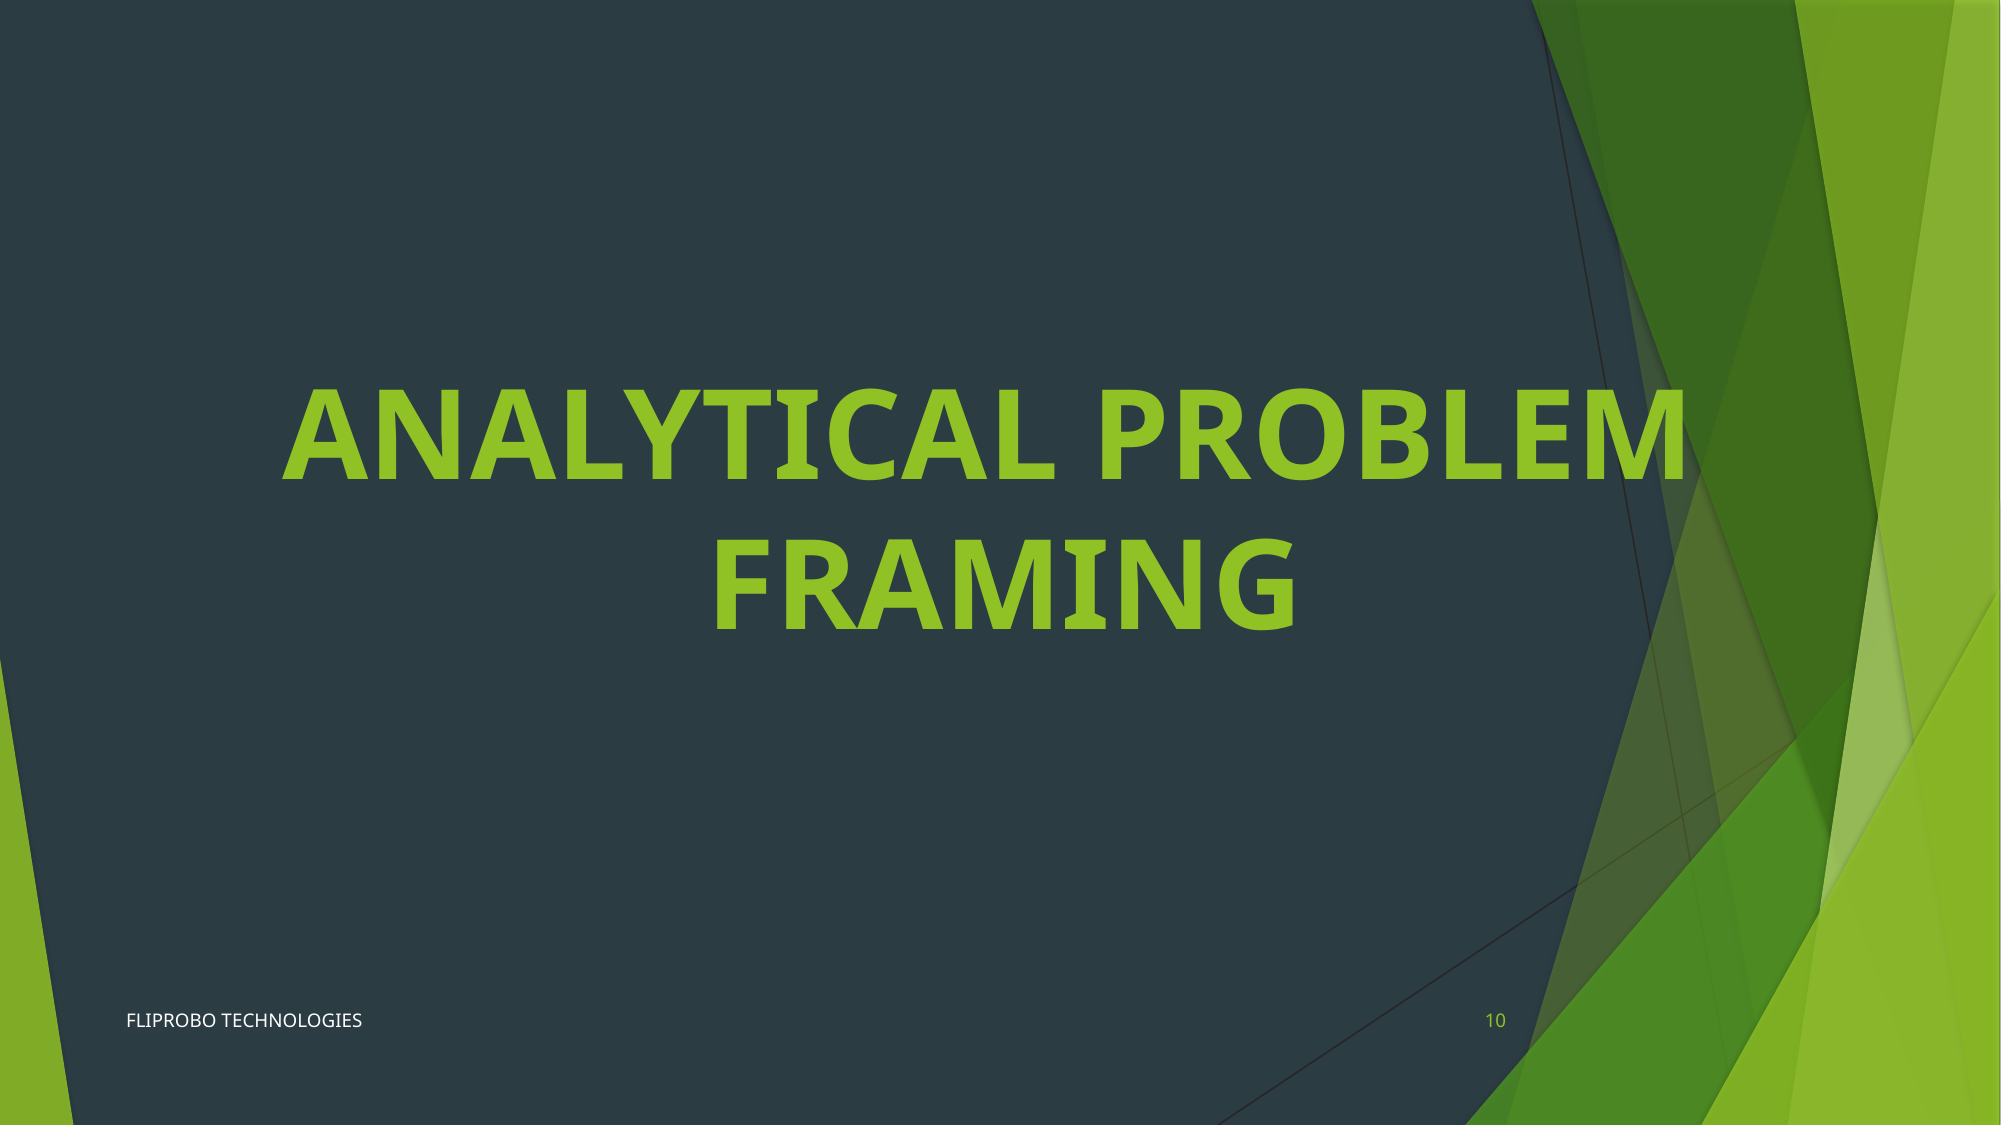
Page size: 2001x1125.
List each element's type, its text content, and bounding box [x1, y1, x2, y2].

slide_number 10 [1409, 991, 1522, 1051]
text_box ANALYTICAL PROBLEM FRAMING [267, 347, 1743, 663]
footer FLIPROBO TECHNOLOGIES [111, 991, 1145, 1051]
